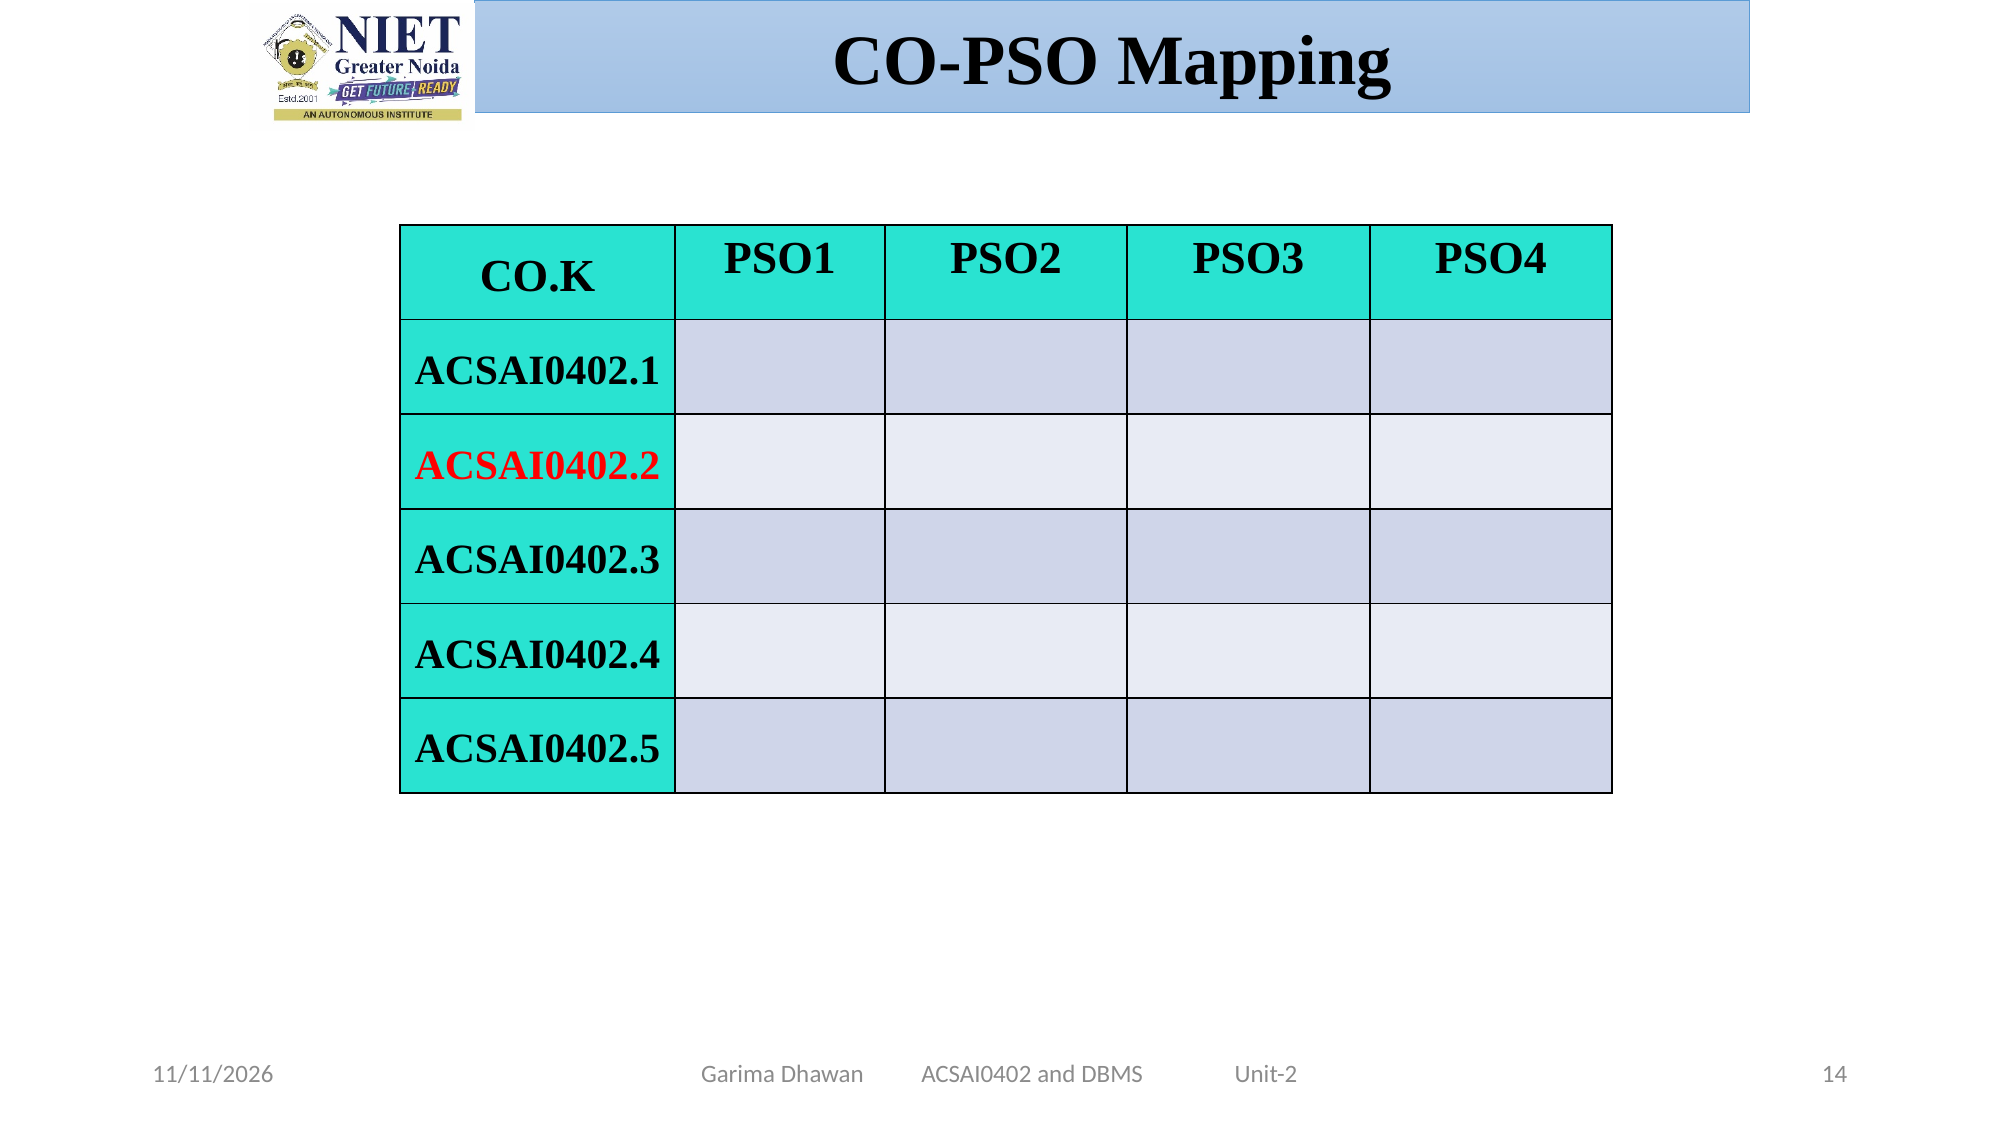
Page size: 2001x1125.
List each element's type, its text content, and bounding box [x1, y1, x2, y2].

table_cell [676, 604, 884, 697]
table_cell [1128, 320, 1369, 413]
footer Garima Dhawan ACSAI0402 and DBMS Unit-2 [662, 1042, 1338, 1103]
table_cell [1128, 510, 1369, 603]
table_cell [886, 415, 1126, 508]
table_cell ACSAI0402.5 [401, 699, 674, 792]
table_header pso3 [1128, 226, 1369, 319]
table_cell [886, 320, 1126, 413]
table_cell ACSAI0402.1 [401, 320, 674, 413]
table_header co.k [401, 226, 674, 319]
table_header pso2 [886, 226, 1126, 319]
table_cell [886, 604, 1126, 697]
table_cell [1128, 699, 1369, 792]
table_cell [1371, 699, 1611, 792]
table_header pso1 [676, 226, 884, 319]
picture [249, 3, 475, 131]
table_cell [1371, 510, 1611, 603]
table_cell [1128, 604, 1369, 697]
table_cell [676, 320, 884, 413]
table_header pso4 [1371, 226, 1611, 319]
table_cell [1371, 415, 1611, 508]
table_cell [886, 699, 1126, 792]
table_cell ACSAI0402.4 [401, 604, 674, 697]
table_cell [676, 699, 884, 792]
text_box CO-PSO Mapping [474, 0, 1750, 113]
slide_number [137, 1042, 588, 1103]
table_cell [676, 415, 884, 508]
table_cell [676, 510, 884, 603]
table_cell [886, 510, 1126, 603]
table_cell [1371, 604, 1611, 697]
slide_number 14 [1412, 1042, 1863, 1103]
table_cell [1371, 320, 1611, 413]
table_cell [1128, 415, 1369, 508]
table_cell ACSAI0402.2 [401, 415, 674, 508]
table_cell ACSAI0402.3 [401, 510, 674, 603]
